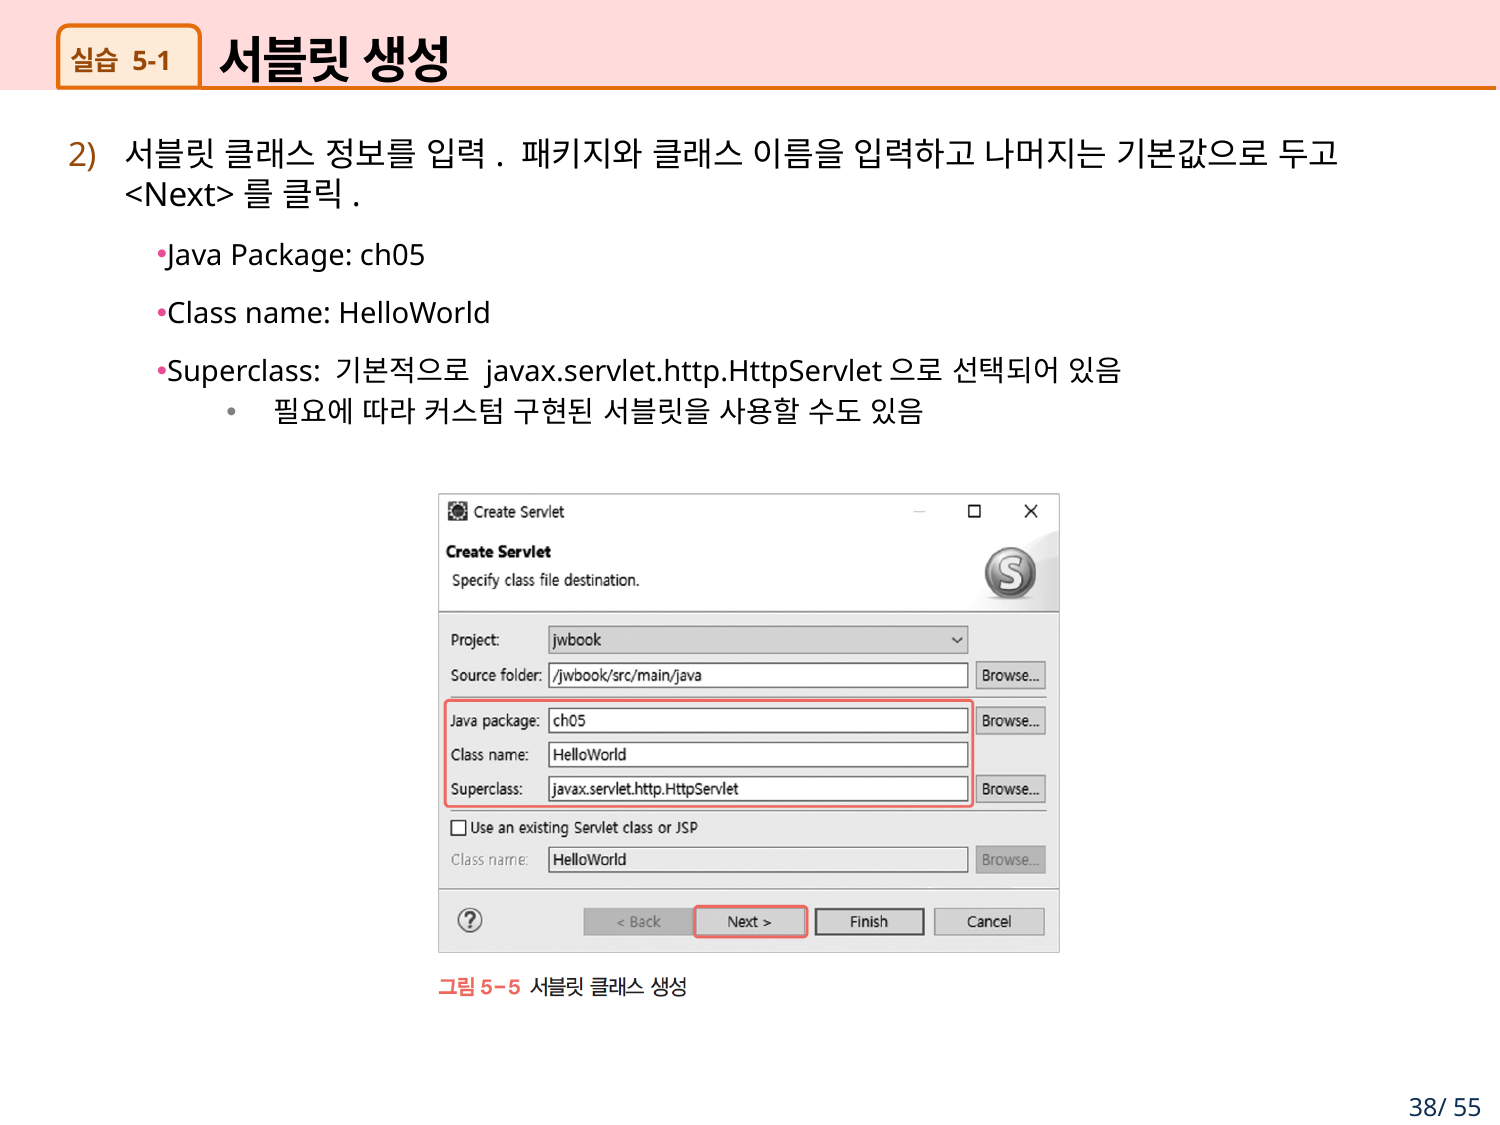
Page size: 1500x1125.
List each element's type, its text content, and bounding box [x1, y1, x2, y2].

picture [432, 486, 1068, 1001]
text_box 실습 5-1 [55, 35, 206, 83]
list 서블릿 클래스 정보를 입력. 패키지와 클래스 이름을 입력하고 나머지는 기본값으로 두고 <Next>를 클릭. Java Package: ch05 Class name: HelloWorld Superclass: 기본적으로 javax.servlet.http.HttpServlet으로 선택되어 있음 필요에 따라 커스텀 구현된 서블릿을 사용할 수도 있음 [53, 125, 1425, 1005]
title 서블릿 생성 [203, 19, 1365, 97]
